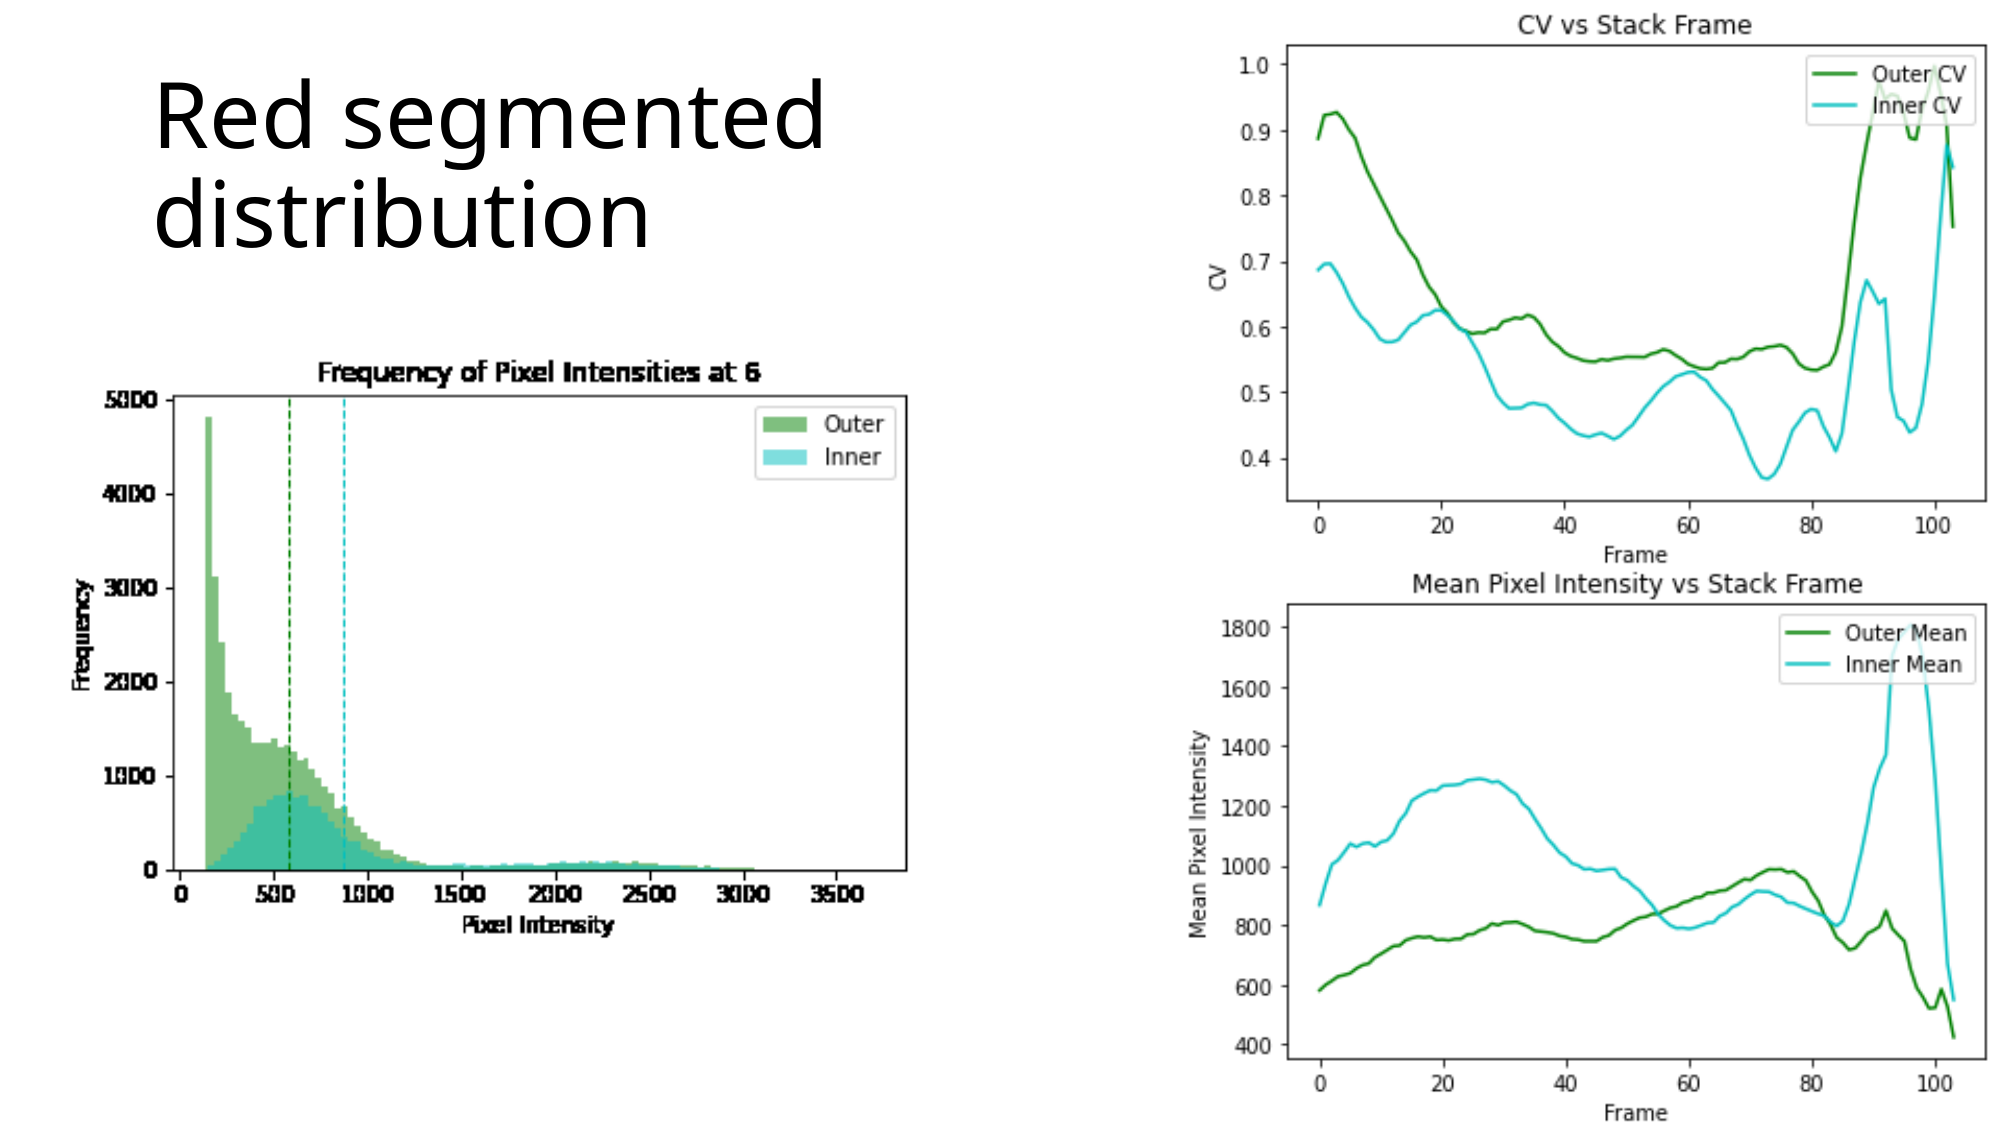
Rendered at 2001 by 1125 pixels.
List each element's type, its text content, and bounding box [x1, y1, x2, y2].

picture [55, 319, 1000, 949]
title Red segmented distribution [137, 59, 921, 278]
picture [1177, 0, 2000, 1125]
